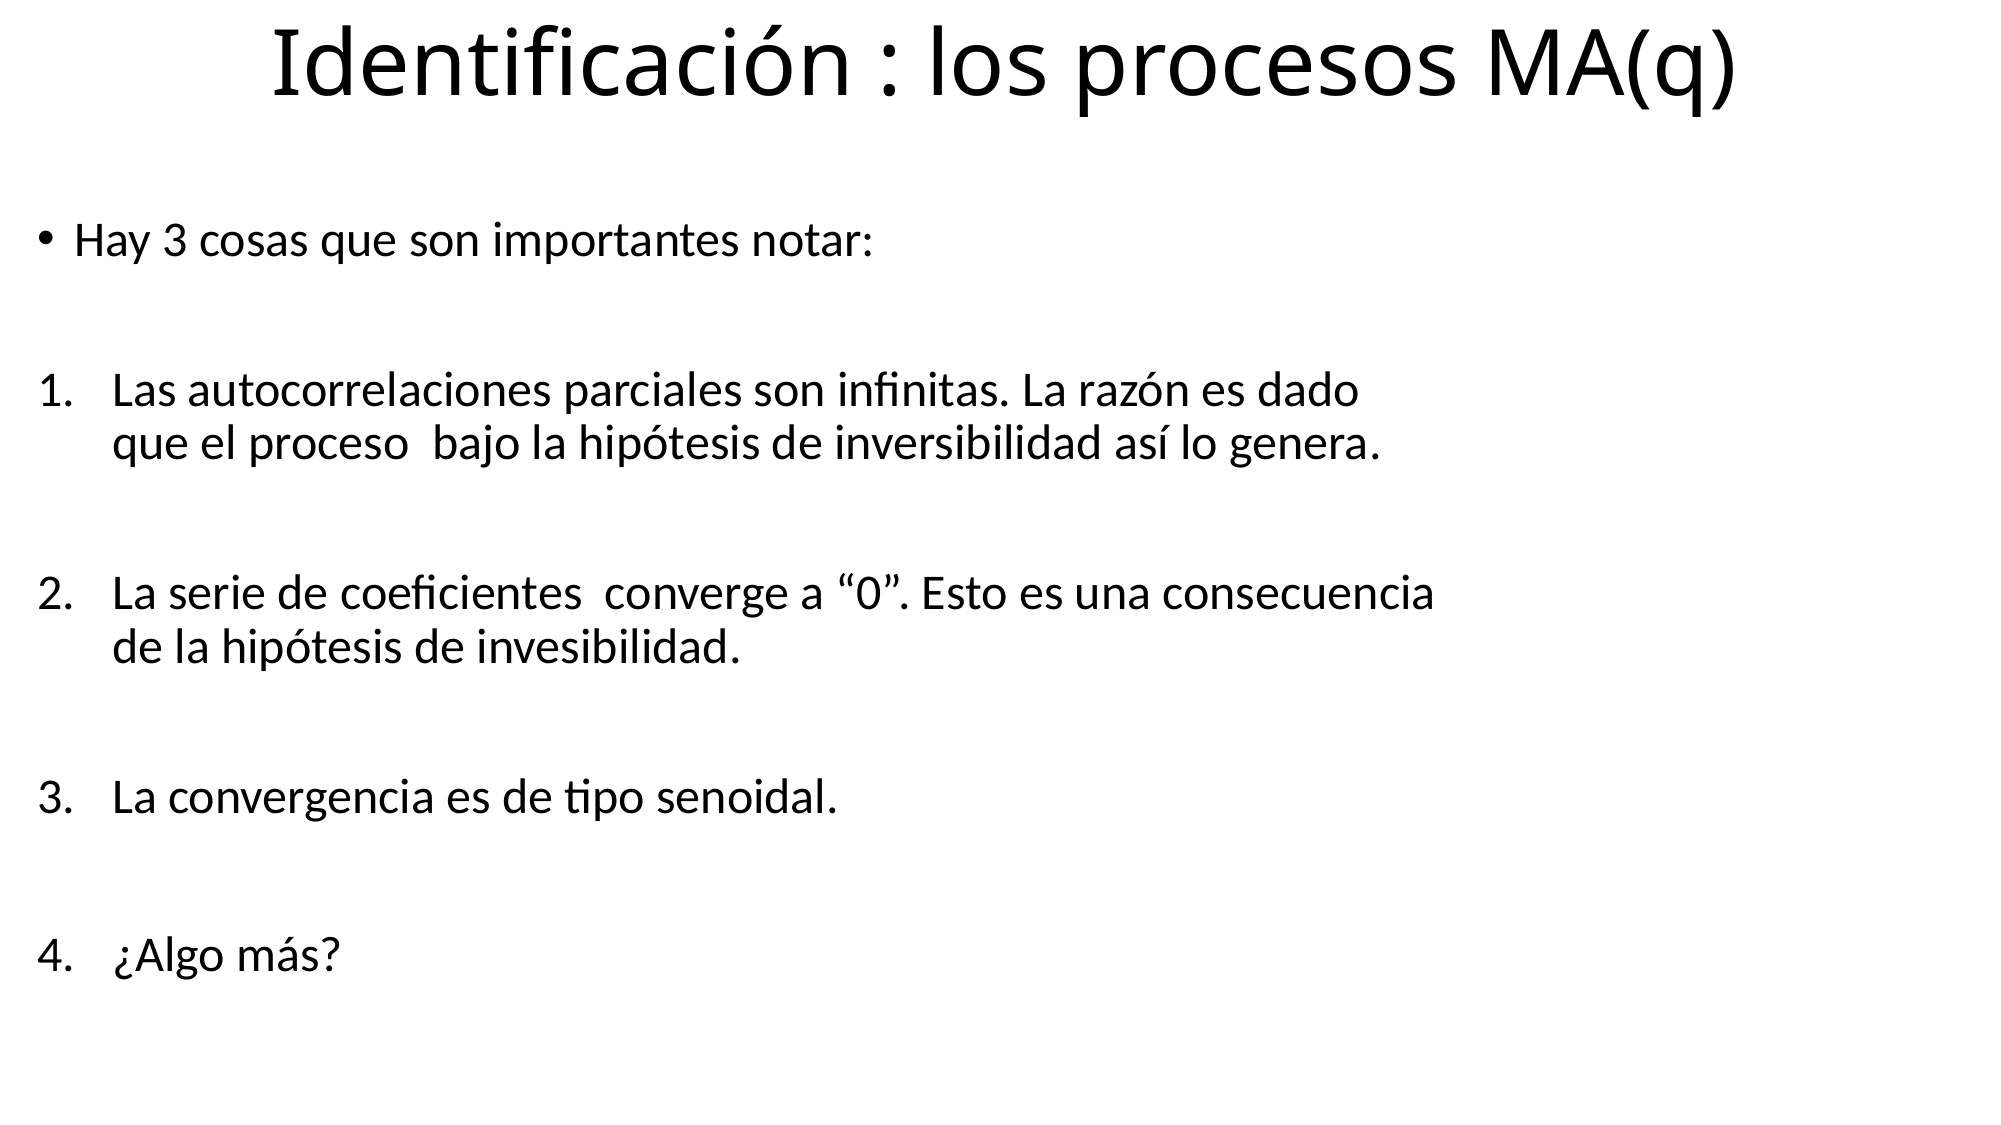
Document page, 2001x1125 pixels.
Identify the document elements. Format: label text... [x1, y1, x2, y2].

title Identificación : los procesos MA(q) [22, 5, 1988, 126]
